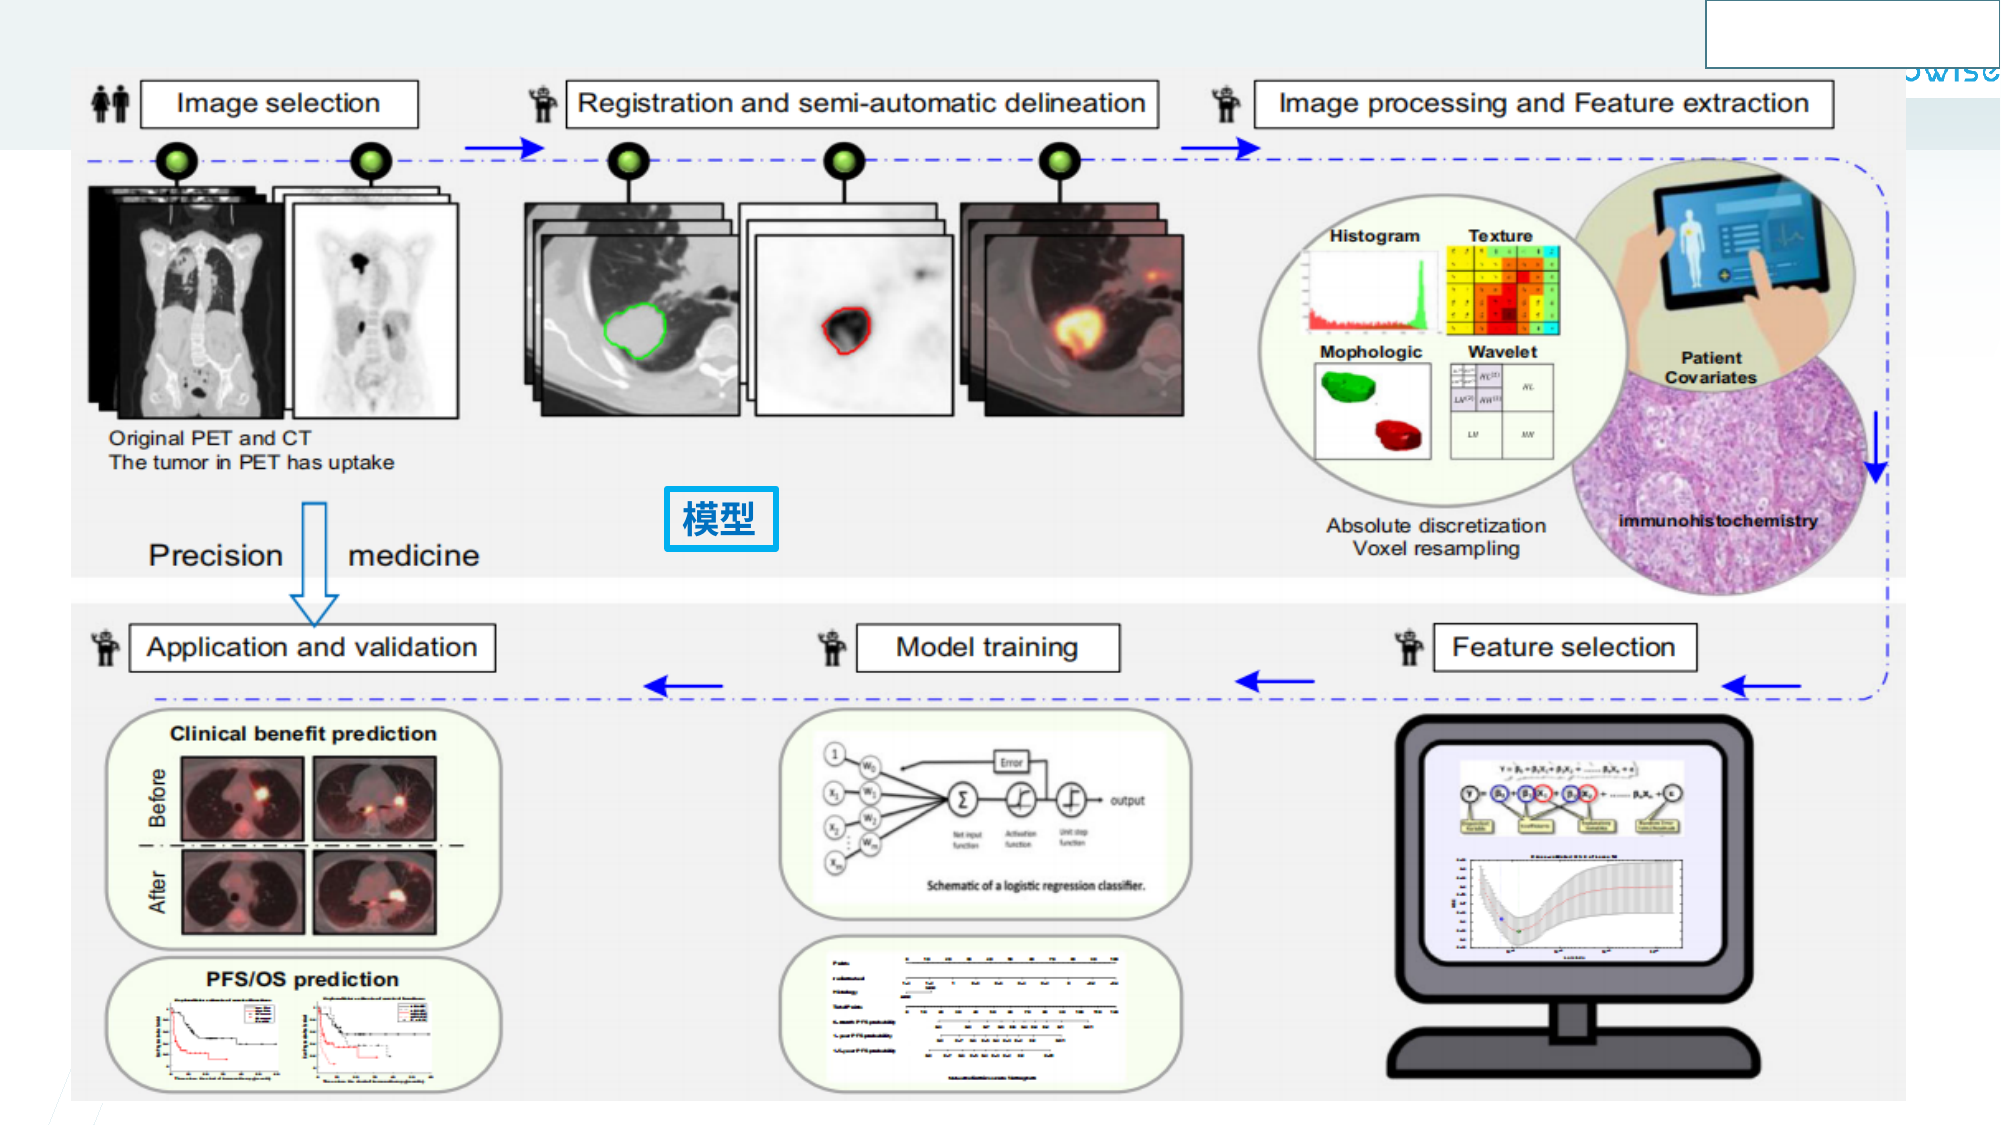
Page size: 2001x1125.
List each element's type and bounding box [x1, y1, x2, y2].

text_box [1705, 0, 2000, 69]
picture [71, 67, 2000, 1101]
